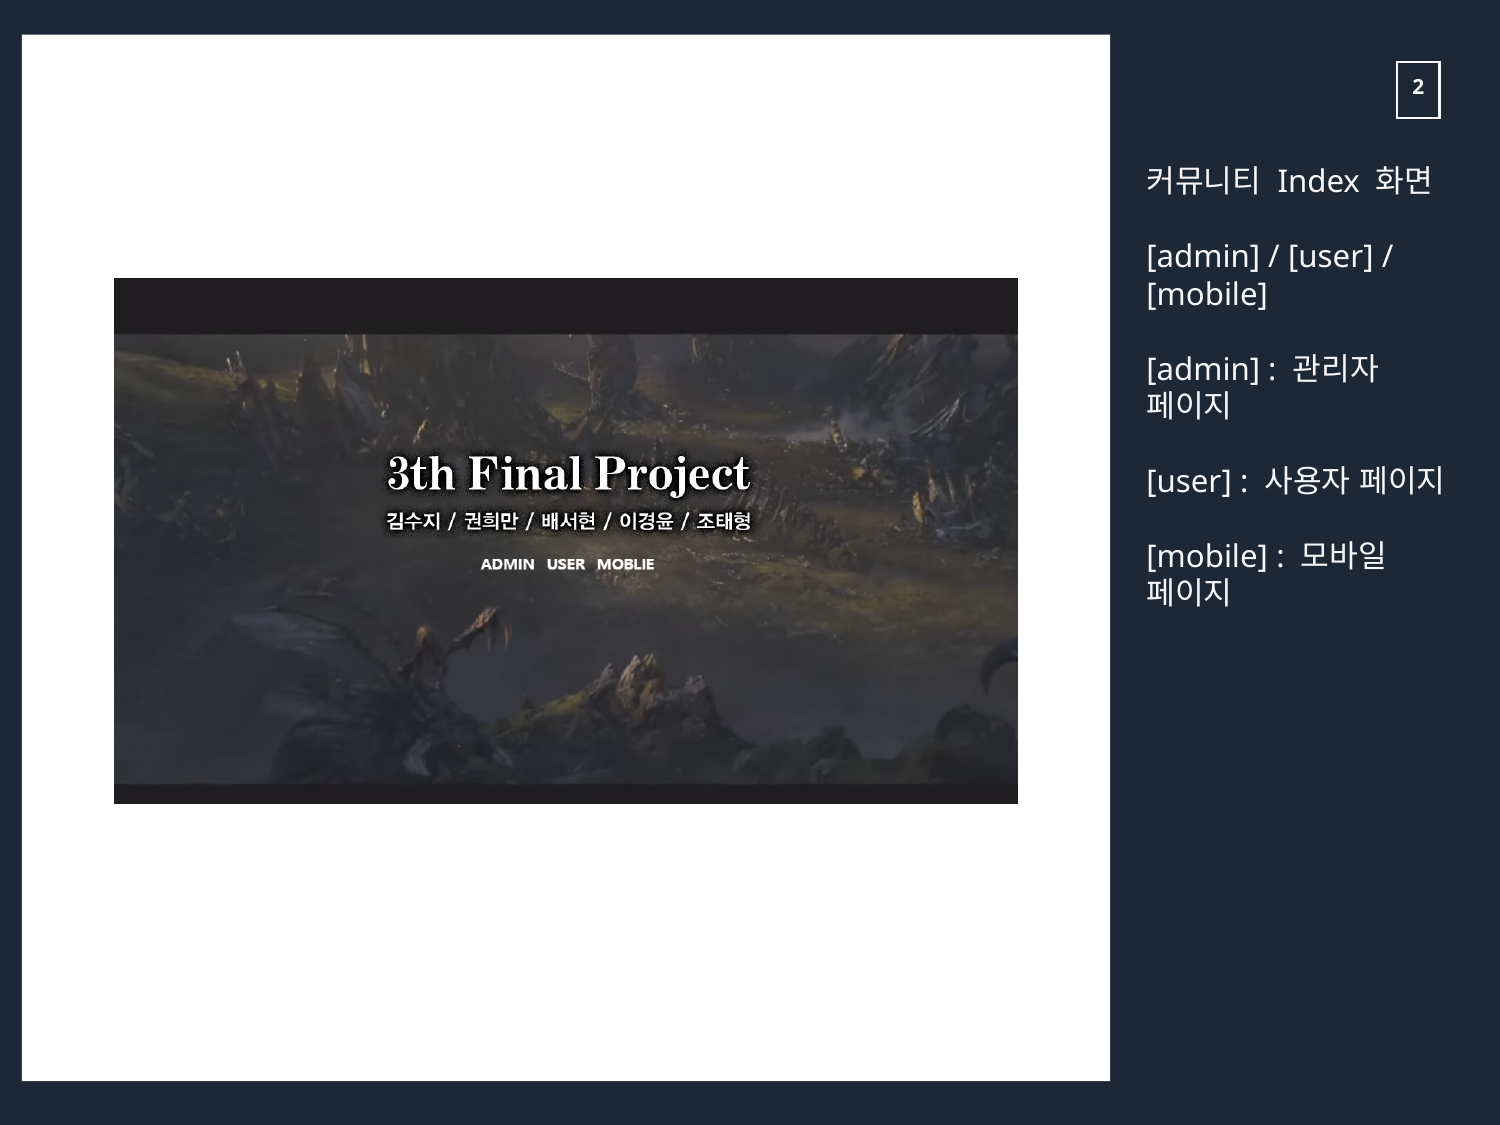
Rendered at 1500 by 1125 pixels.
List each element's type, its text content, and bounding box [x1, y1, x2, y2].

picture [114, 278, 1018, 804]
text_box 커뮤니티 Index 화면 [admin] / [user] / [mobile] [admin] : 관리자 페이지 [user] : 사용자 페이지 [mobile] : 모바일 페이지 [1131, 154, 1483, 656]
text_box [21, 34, 1111, 1082]
